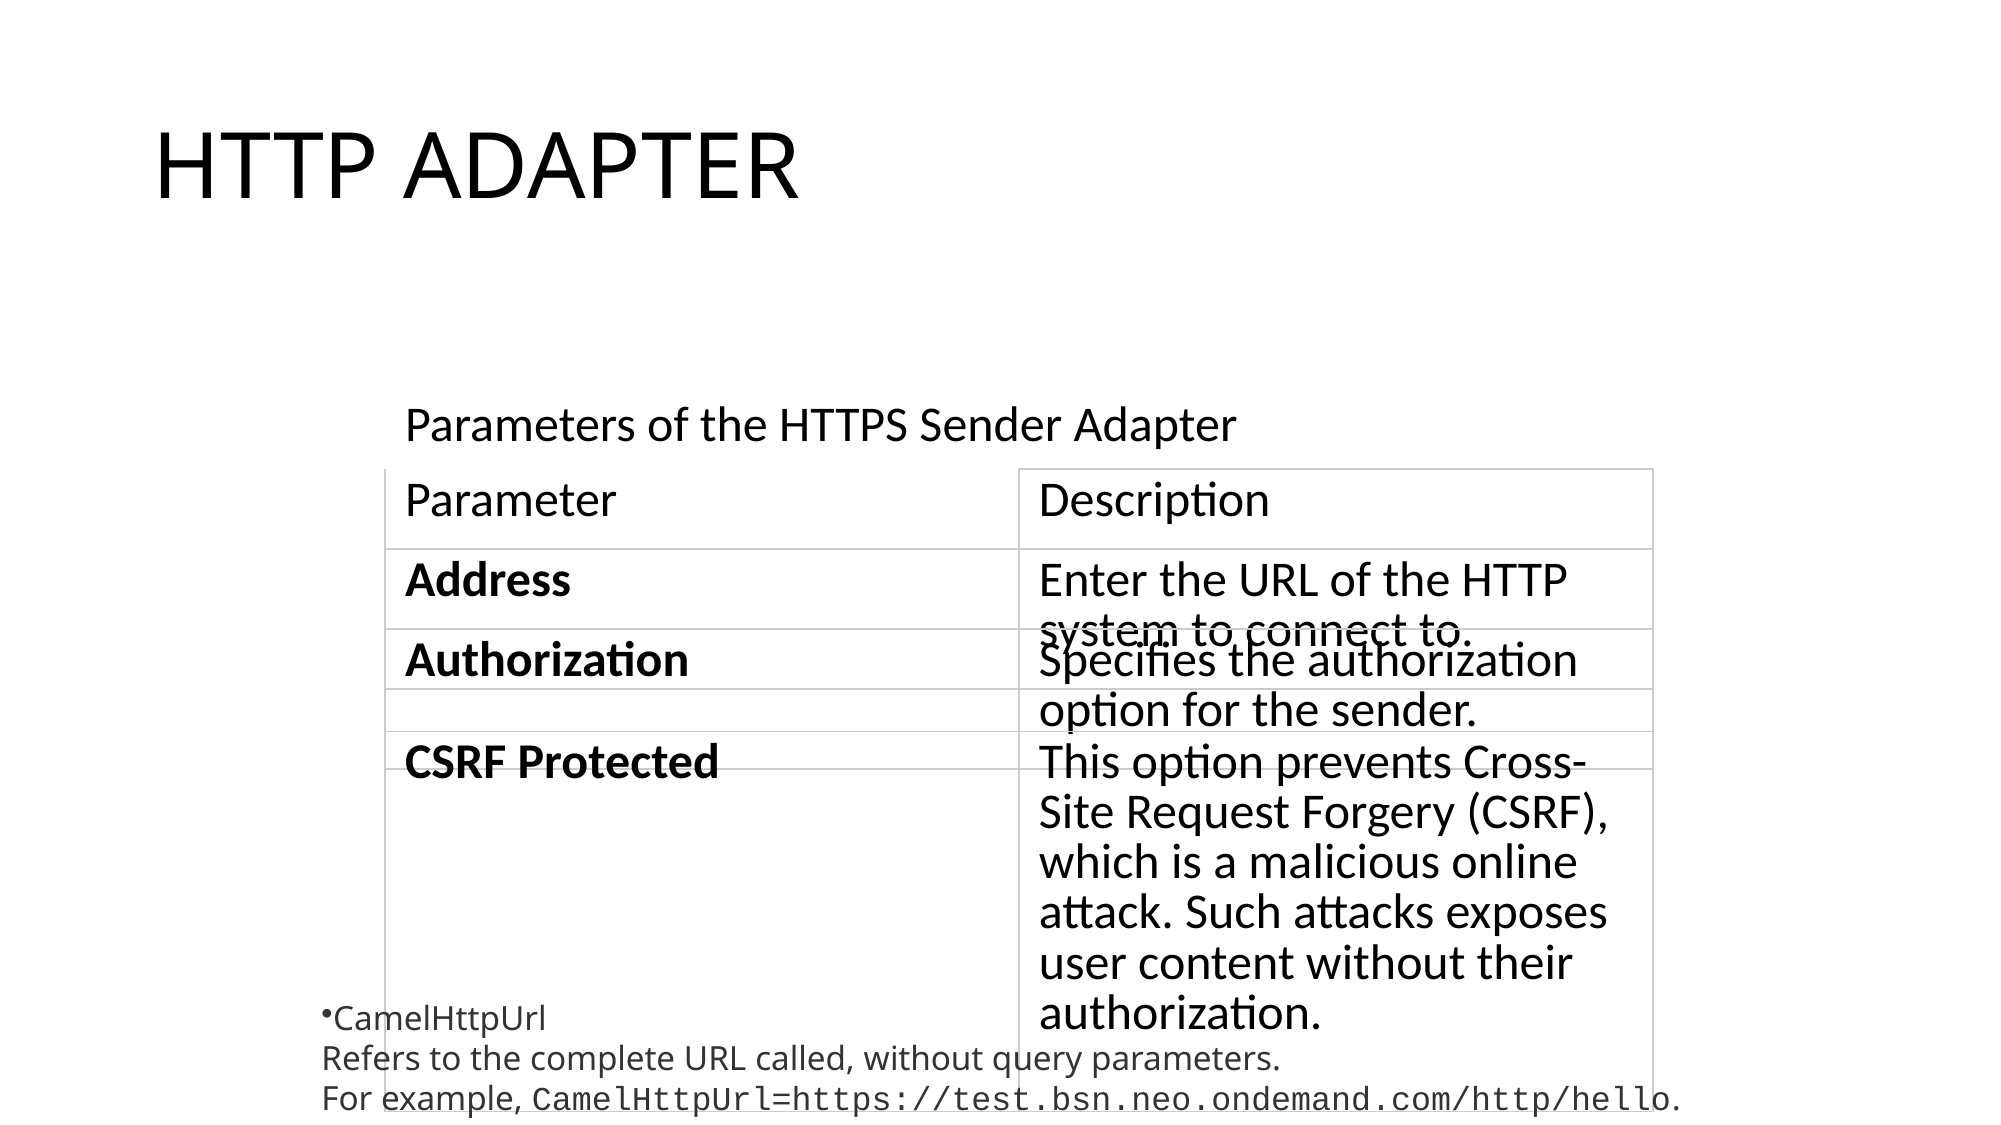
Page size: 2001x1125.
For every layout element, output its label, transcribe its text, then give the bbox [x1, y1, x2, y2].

text_box CamelHttpUrl Refers to the complete URL called, without query parameters. For example, CamelHttpUrl=https://test.bsn.neo.ondemand.com/http/hello. [301, 893, 1701, 1125]
table_cell Address [386, 550, 1018, 628]
table_cell Parameter [386, 469, 1018, 548]
table_header CSRF Protected [386, 732, 1018, 893]
table_header This option prevents Cross-Site Request Forgery (CSRF), which is a malicious online attack. Such attacks exposes user content without their authorization. [1020, 732, 1652, 893]
table_header Specifies the authorization option for the sender. [1020, 630, 1652, 731]
table_cell Enter the URL of the HTTP system to connect to. [1020, 550, 1652, 628]
table_cell Description [1020, 470, 1652, 548]
table_header Parameters of the HTTPS Sender Adapter [385, 389, 1653, 469]
table_header Authorization [386, 630, 1018, 731]
title HTTP ADAPTER [137, 59, 1863, 278]
